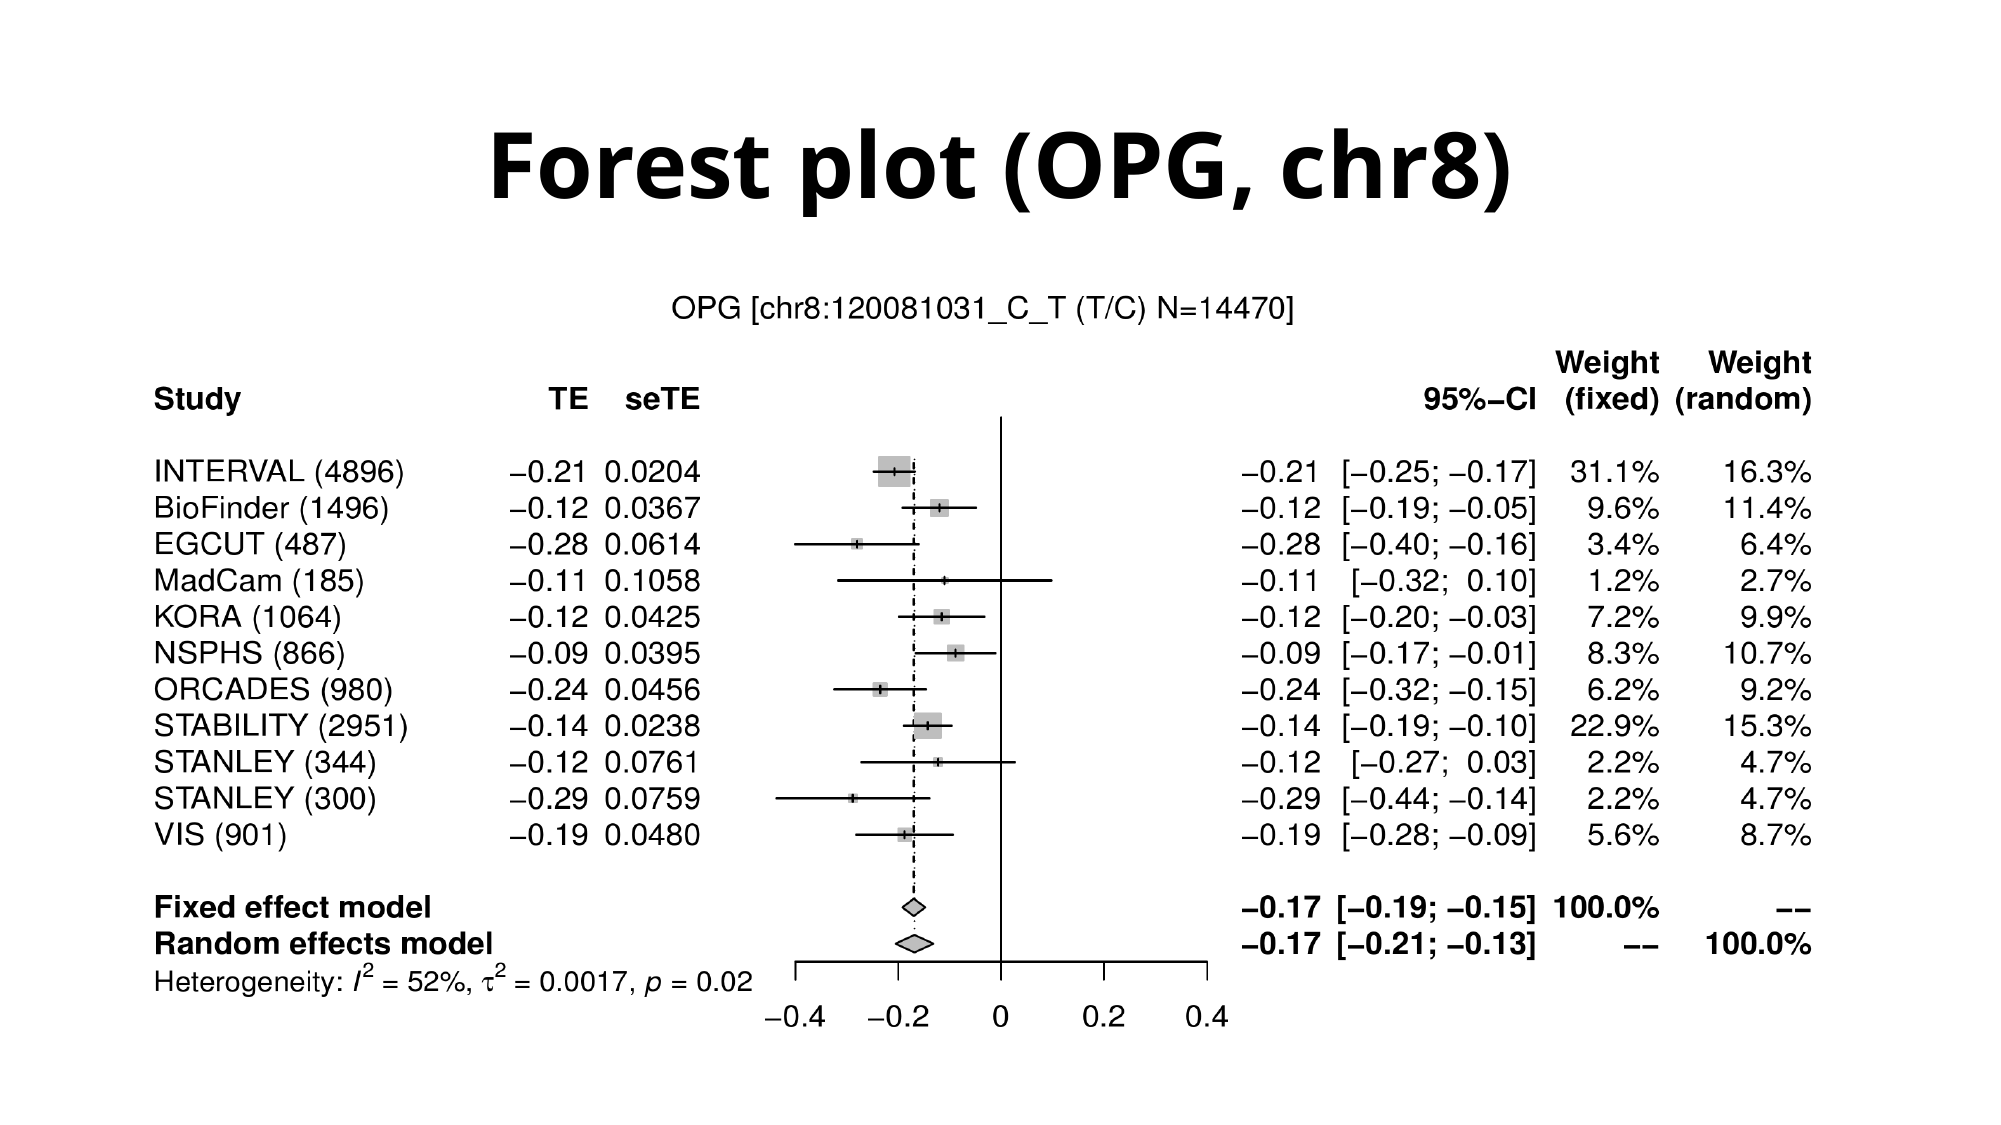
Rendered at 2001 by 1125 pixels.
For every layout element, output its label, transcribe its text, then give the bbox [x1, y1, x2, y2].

title Forest plot (OPG, chr8) [137, 59, 1863, 278]
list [150, 217, 1816, 1125]
